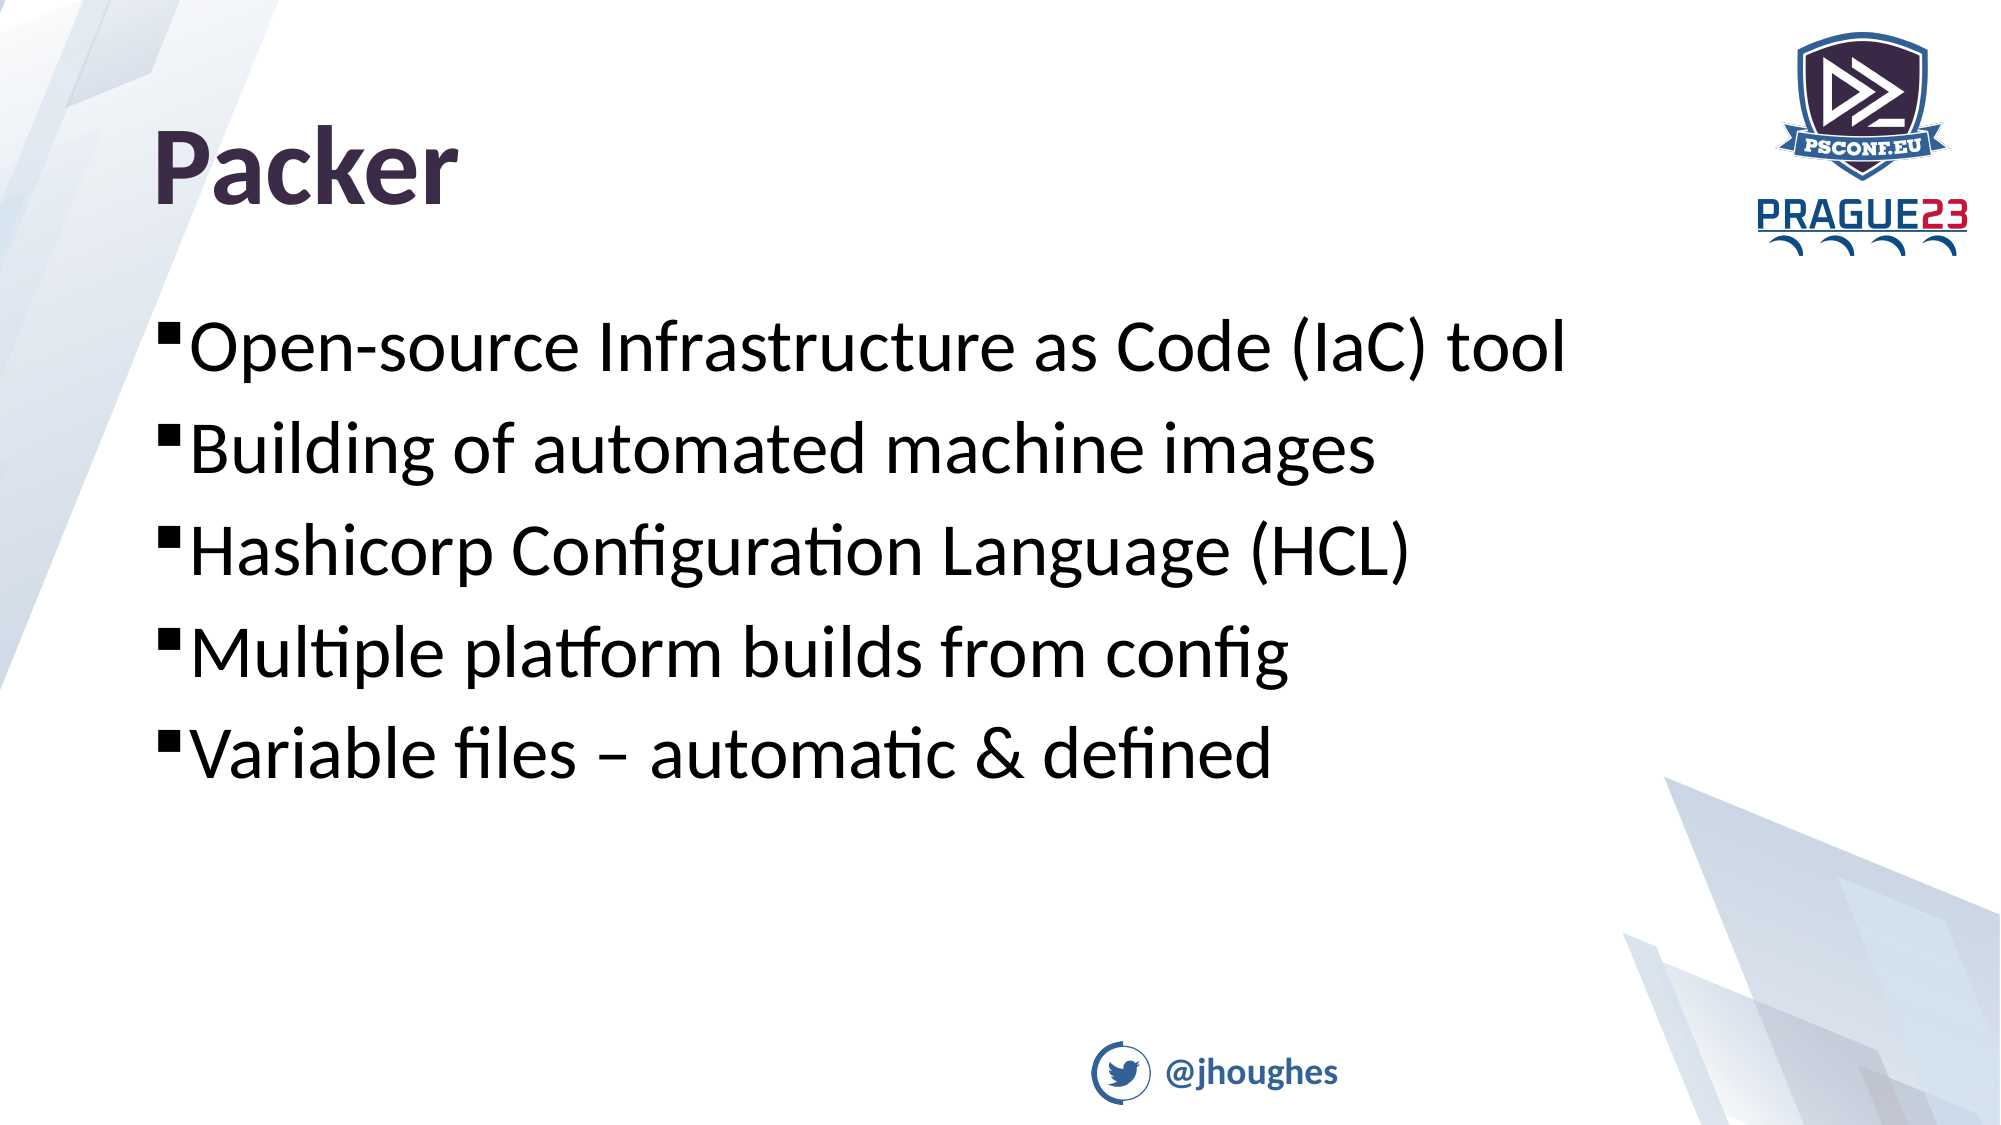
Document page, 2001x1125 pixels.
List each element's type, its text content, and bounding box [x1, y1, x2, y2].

picture [0, 0, 2000, 1125]
title Packer [137, 59, 1735, 278]
list Open-source Infrastructure as Code (IaC) tool Building of automated machine images Hashicorp Configuration Language (HCL) Multiple platform builds from config Variable files – automatic & defined [137, 299, 1863, 1014]
